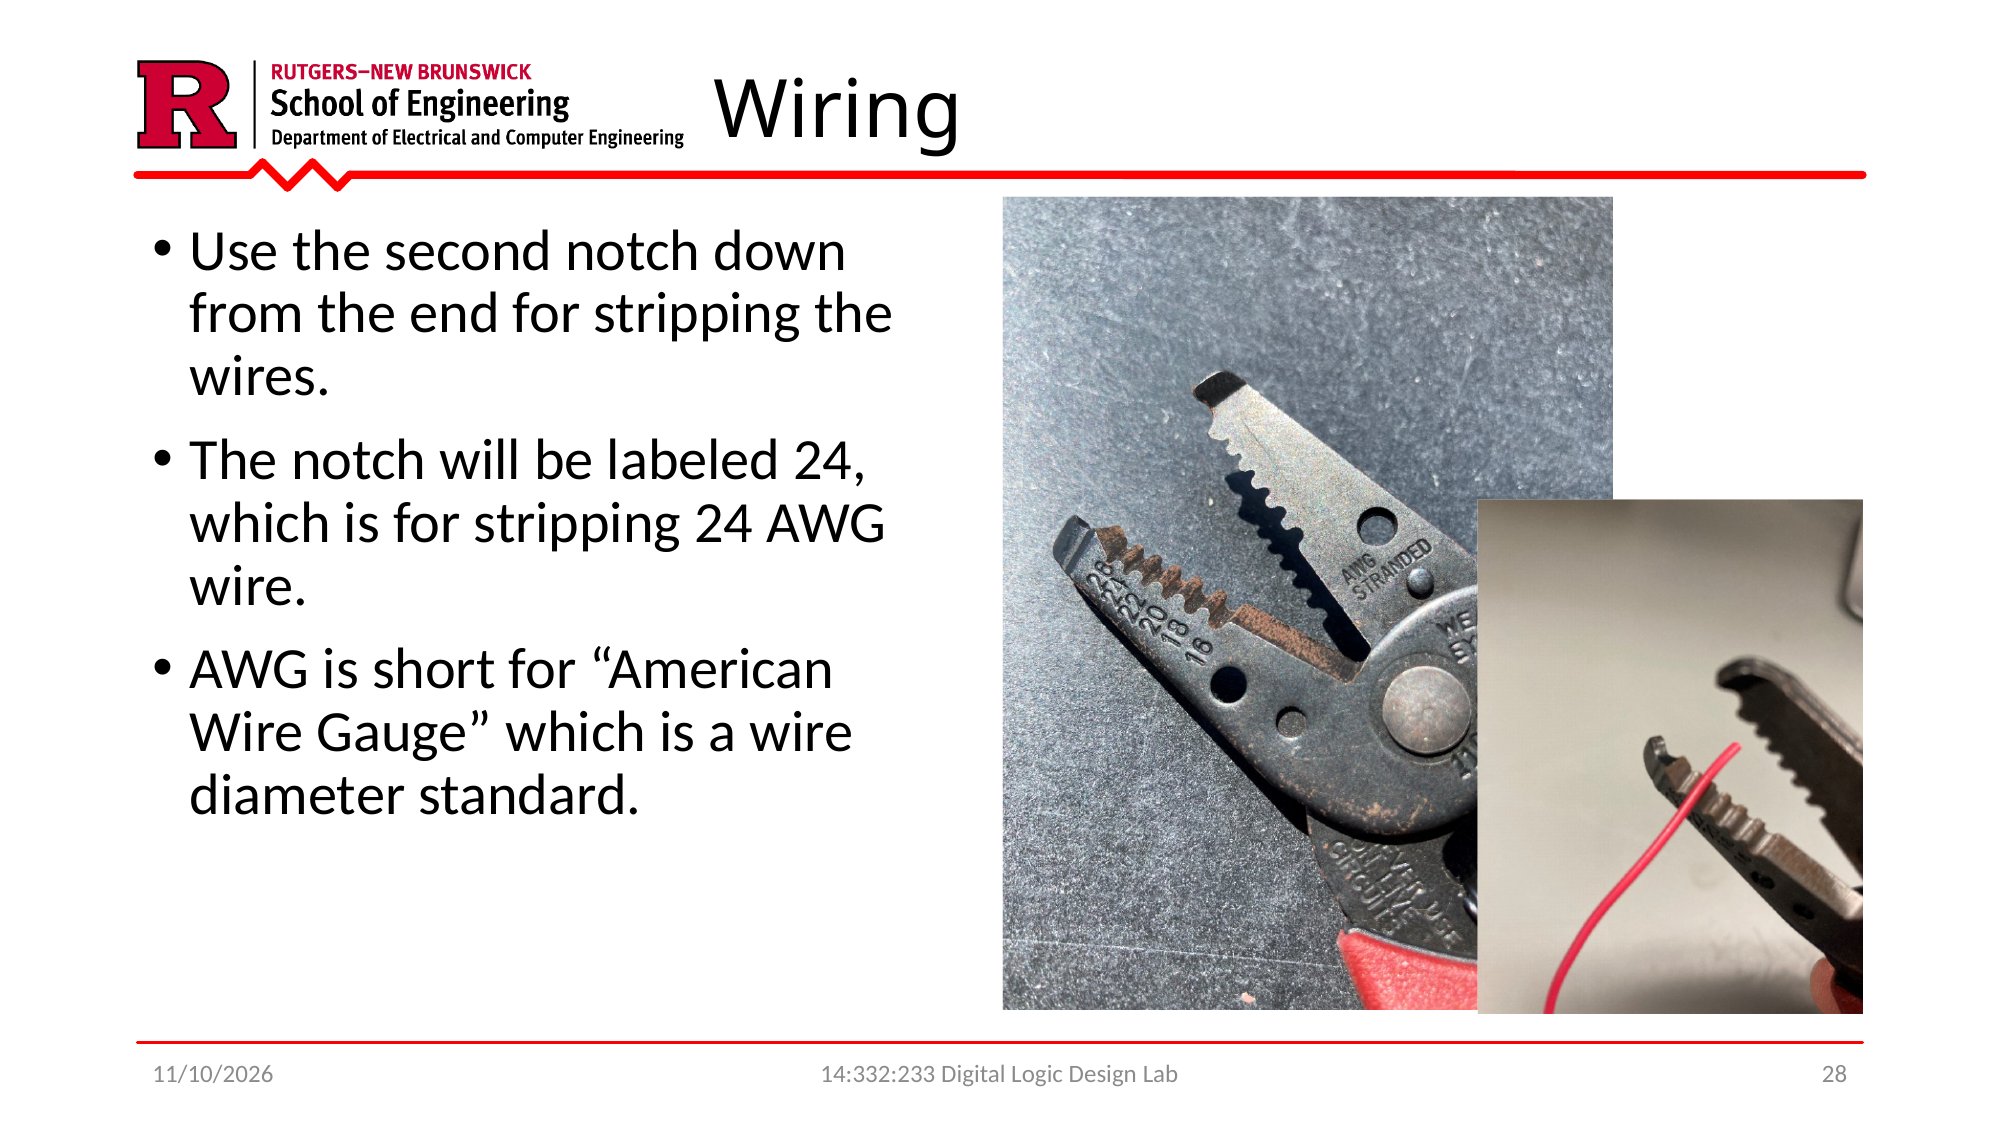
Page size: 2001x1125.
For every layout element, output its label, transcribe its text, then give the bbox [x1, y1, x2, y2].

picture [1003, 500, 1927, 1013]
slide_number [137, 1042, 588, 1103]
picture [137, 60, 684, 149]
title Wiring [698, 59, 1863, 163]
slide_number 28 [1412, 1042, 1863, 1103]
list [900, 297, 1715, 908]
text_box Use the second notch down from the end for stripping the wires. The notch will be labeled 24, which is for stripping 24 AWG wire. AWG is short for “American Wire Gauge” which is a wire diameter standard. [137, 212, 975, 1014]
footer 14:332:233 Digital Logic Design Lab [662, 1042, 1338, 1103]
picture [1003, 198, 1613, 297]
